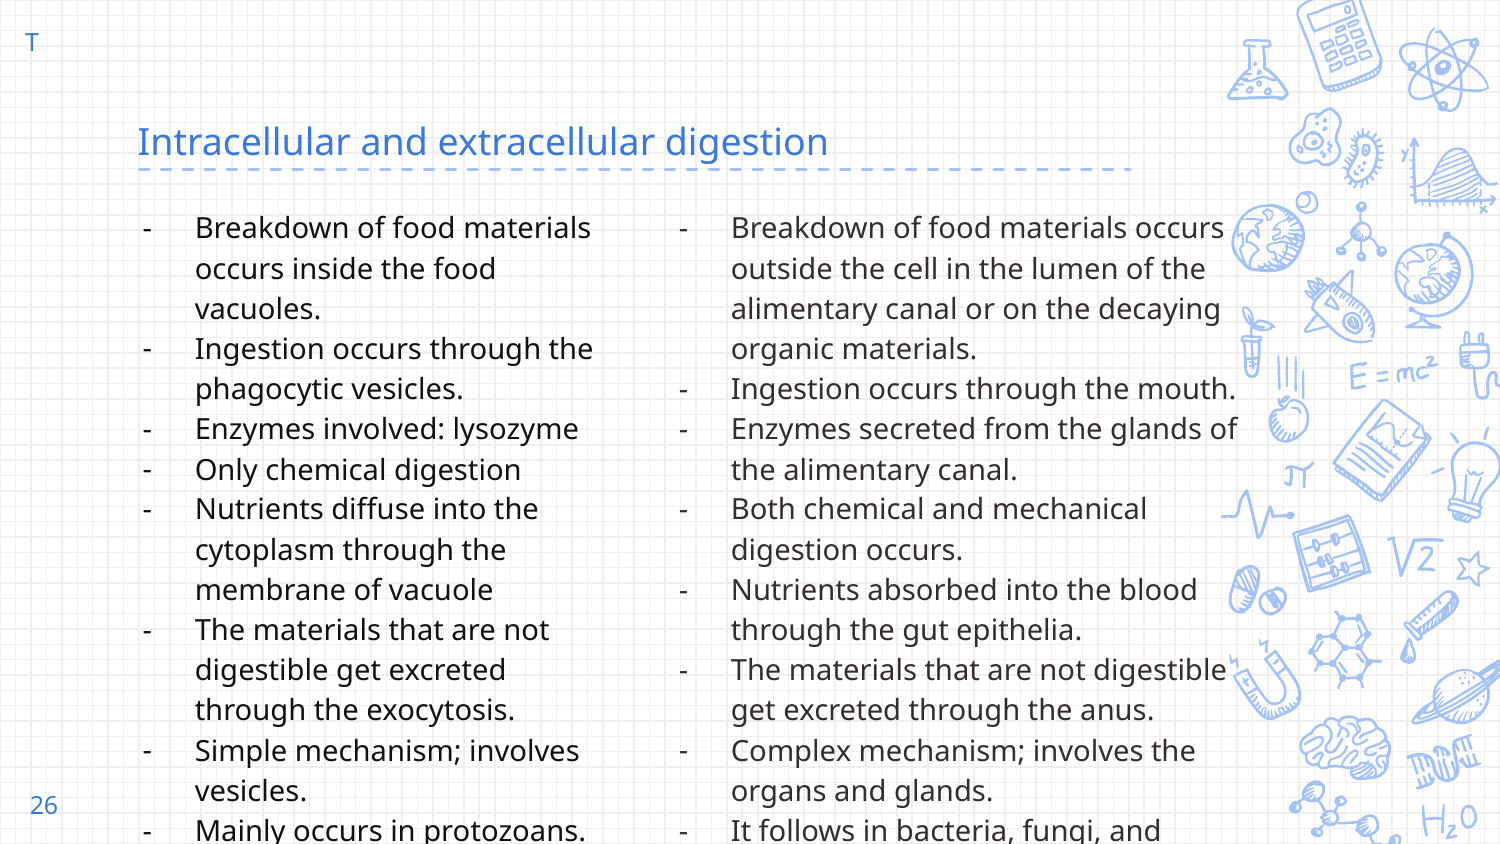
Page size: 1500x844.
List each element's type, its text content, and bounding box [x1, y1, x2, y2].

slide_number ‹#› [14, 774, 105, 840]
text_box [0, 0, 493, 58]
title Intracellular and extracellular digestion [122, 36, 1130, 178]
list Breakdown of food materials occurs inside the food vacuoles. Ingestion occurs through the phagocytic vesicles. Enzymes involved: lysozyme Only chemical digestion Nutrients diffuse into the cytoplasm through the membrane of vacuole The materials that are not digestible get excreted through the exocytosis. Simple mechanism; involves vesicles. Mainly occurs in protozoans. [104, 189, 624, 782]
slide_number T [10, 11, 101, 76]
list Breakdown of food materials occurs outside the cell in the lumen of the alimentary canal or on the decaying organic materials. Ingestion occurs through the mouth. Enzymes secreted from the glands of the alimentary canal. Both chemical and mechanical digestion occurs. Nutrients absorbed into the blood through the gut epithelia. The materials that are not digestible get excreted through the anus. Complex mechanism; involves the organs and glands. It follows in bacteria, fungi, and animals with the alimentary canal [640, 189, 1294, 782]
text_box [435, 424, 640, 483]
